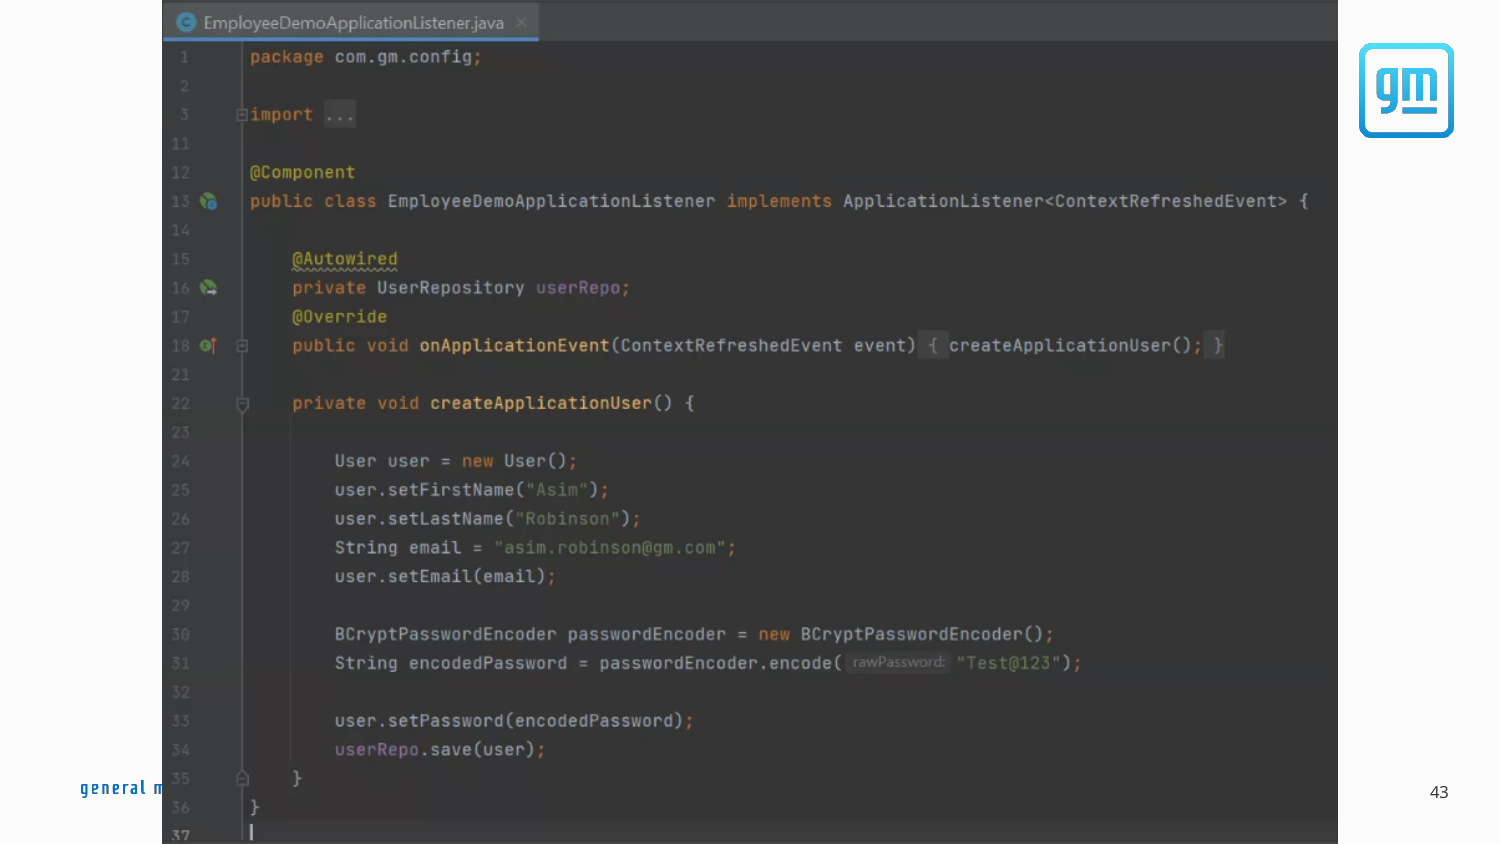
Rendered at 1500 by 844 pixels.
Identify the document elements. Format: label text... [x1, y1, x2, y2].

picture [1359, 43, 1454, 133]
picture [81, 0, 1338, 844]
slide_number 43 [1376, 759, 1472, 821]
picture [1359, 132, 1454, 138]
